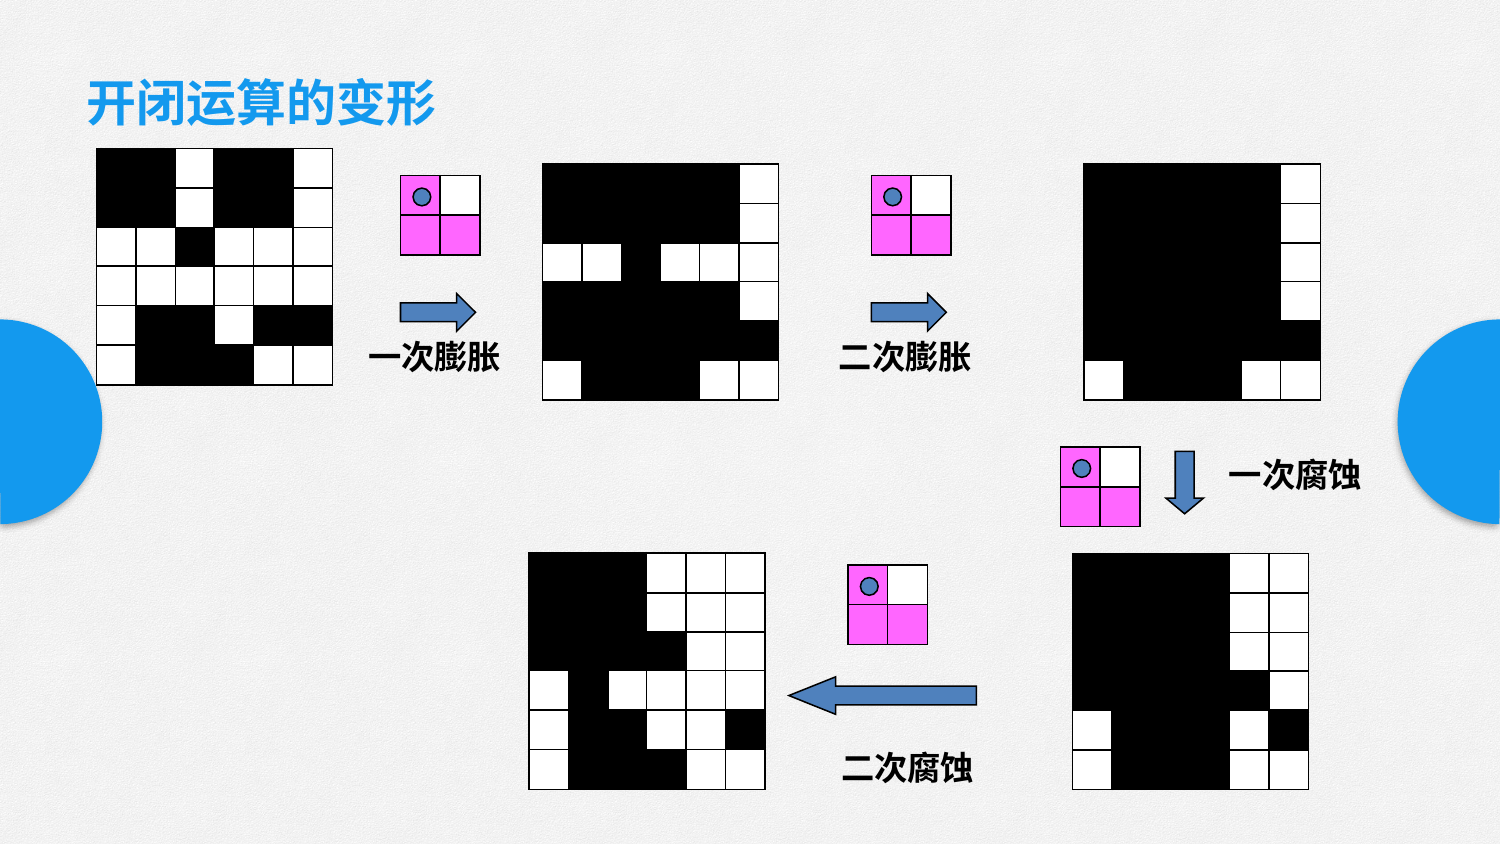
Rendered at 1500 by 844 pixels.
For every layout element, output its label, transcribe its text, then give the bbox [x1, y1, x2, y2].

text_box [542, 163, 779, 401]
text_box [823, 175, 990, 385]
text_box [1083, 163, 1321, 401]
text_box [353, 175, 519, 385]
text_box 开闭运算的变形 [71, 63, 801, 139]
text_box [788, 564, 1002, 795]
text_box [96, 148, 333, 386]
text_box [1072, 553, 1309, 790]
picture [0, 0, 1500, 844]
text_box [528, 552, 766, 790]
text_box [1060, 446, 1390, 527]
